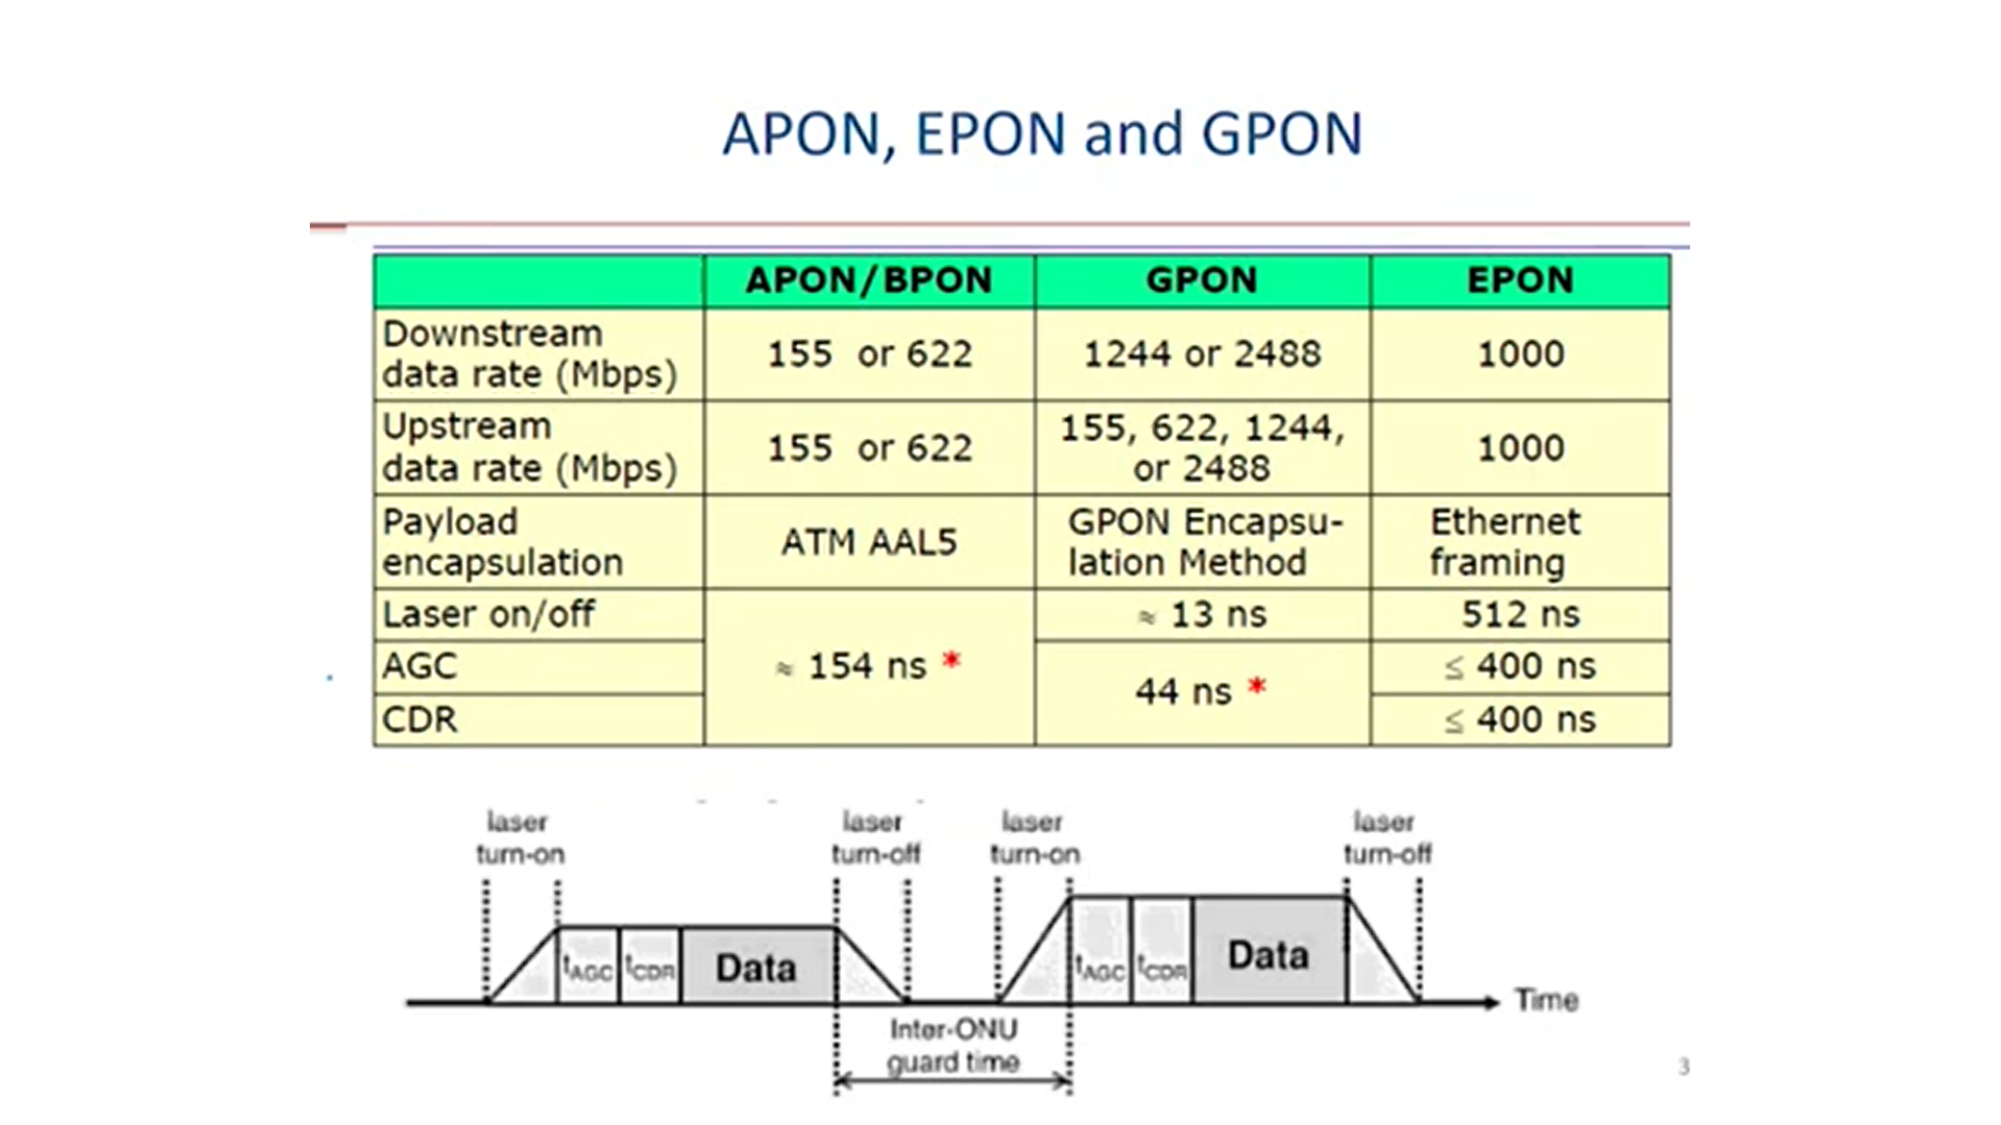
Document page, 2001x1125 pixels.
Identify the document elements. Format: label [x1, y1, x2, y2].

text_box [309, 5, 1691, 1120]
